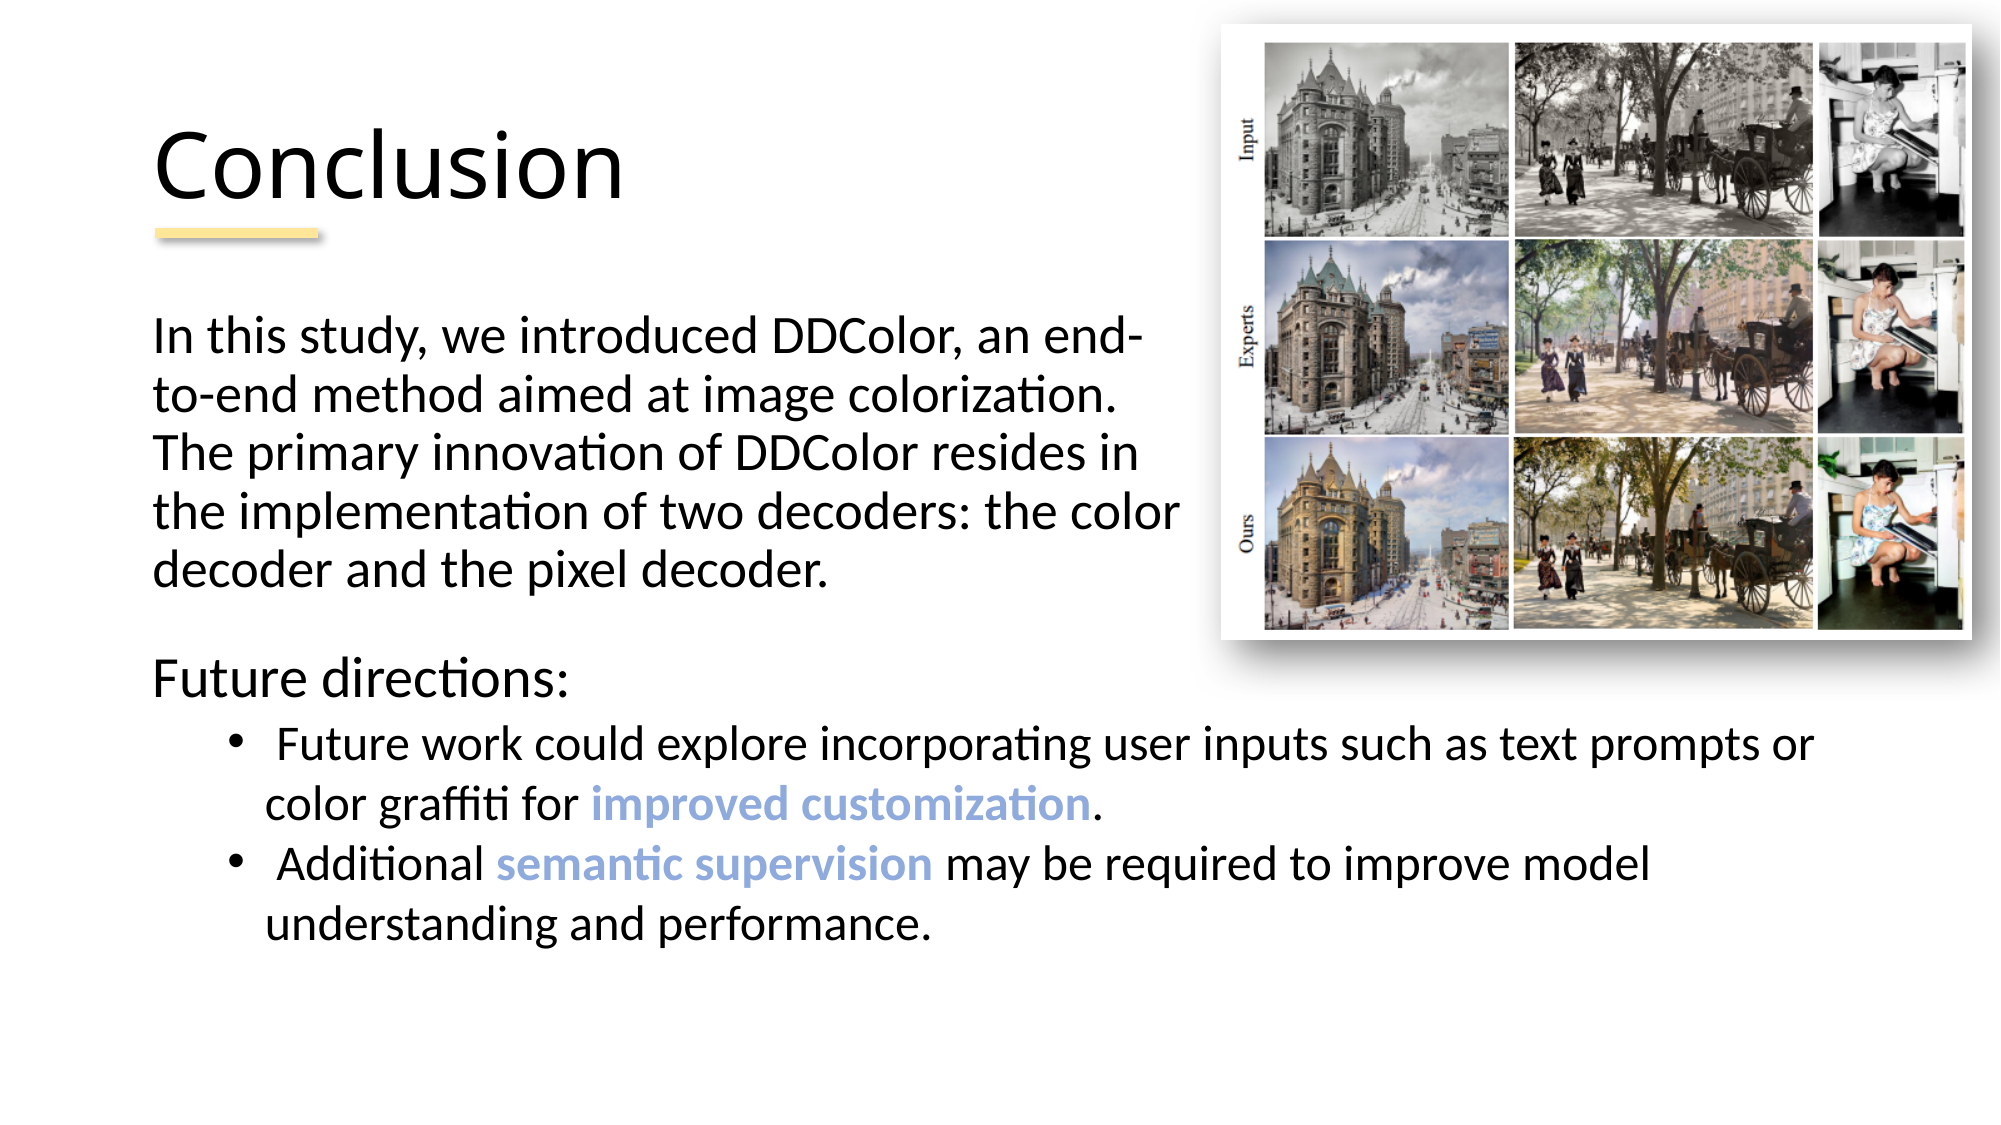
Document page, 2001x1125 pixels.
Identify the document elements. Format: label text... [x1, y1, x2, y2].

text_box Future directions: Future work could explore incorporating user inputs such as text prompts or color graffiti for improved customization. Additional semantic supervision may be required to improve model understanding and performance. [137, 639, 1863, 997]
title Conclusion [137, 59, 1204, 278]
list In this study, we introduced DDColor, an end-to-end method aimed at image colorization. The primary innovation of DDColor resides in the implementation of two decoders: the color decoder and the pixel decoder. [137, 299, 1202, 639]
picture [1221, 24, 1972, 640]
